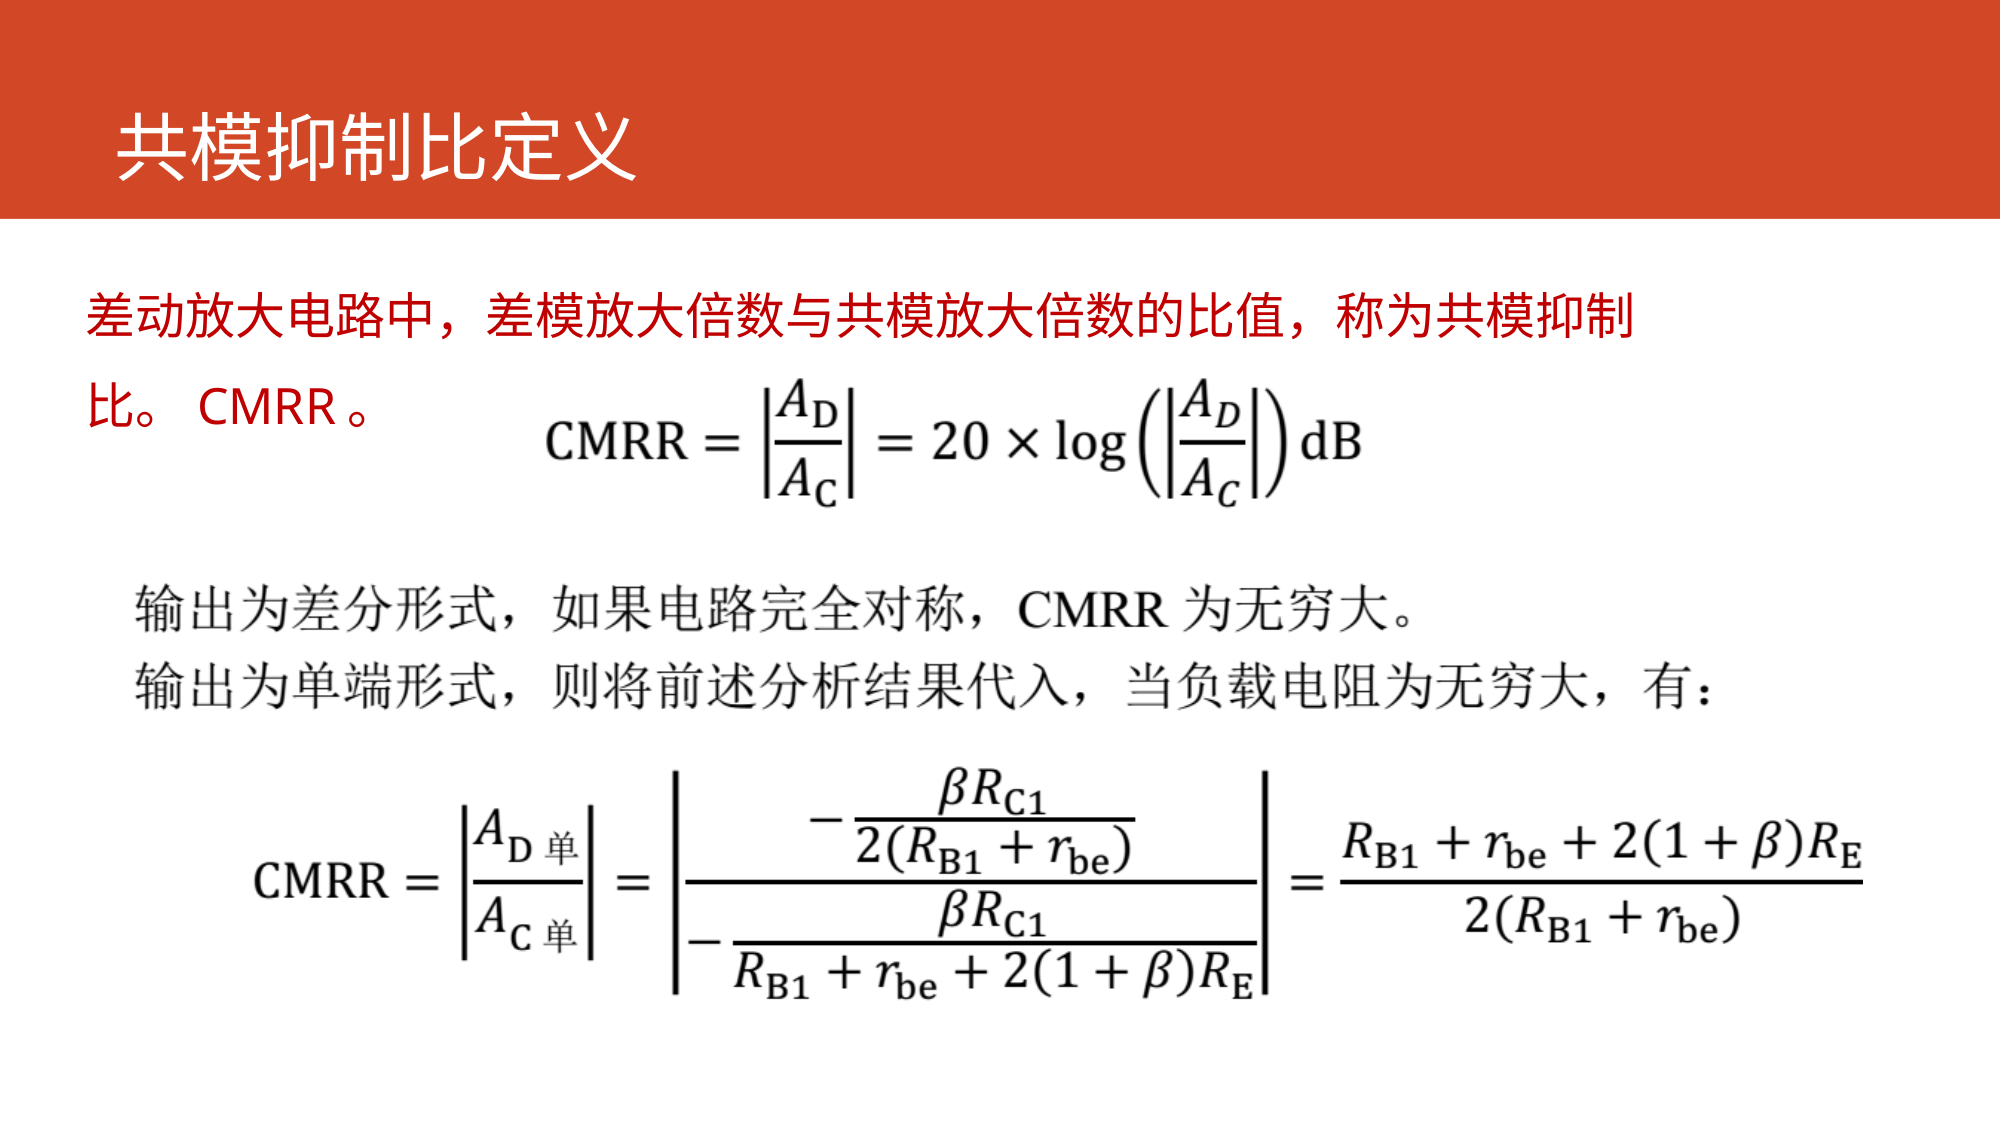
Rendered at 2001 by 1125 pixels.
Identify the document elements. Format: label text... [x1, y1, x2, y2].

picture [531, 366, 1377, 521]
title 共模抑制比定义 [99, 0, 1863, 199]
picture [120, 575, 1863, 1014]
list 差动放大电路中，差模放大倍数与共模放大倍数的比值，称为共模抑制比。CMRR。 [70, 247, 1927, 1014]
